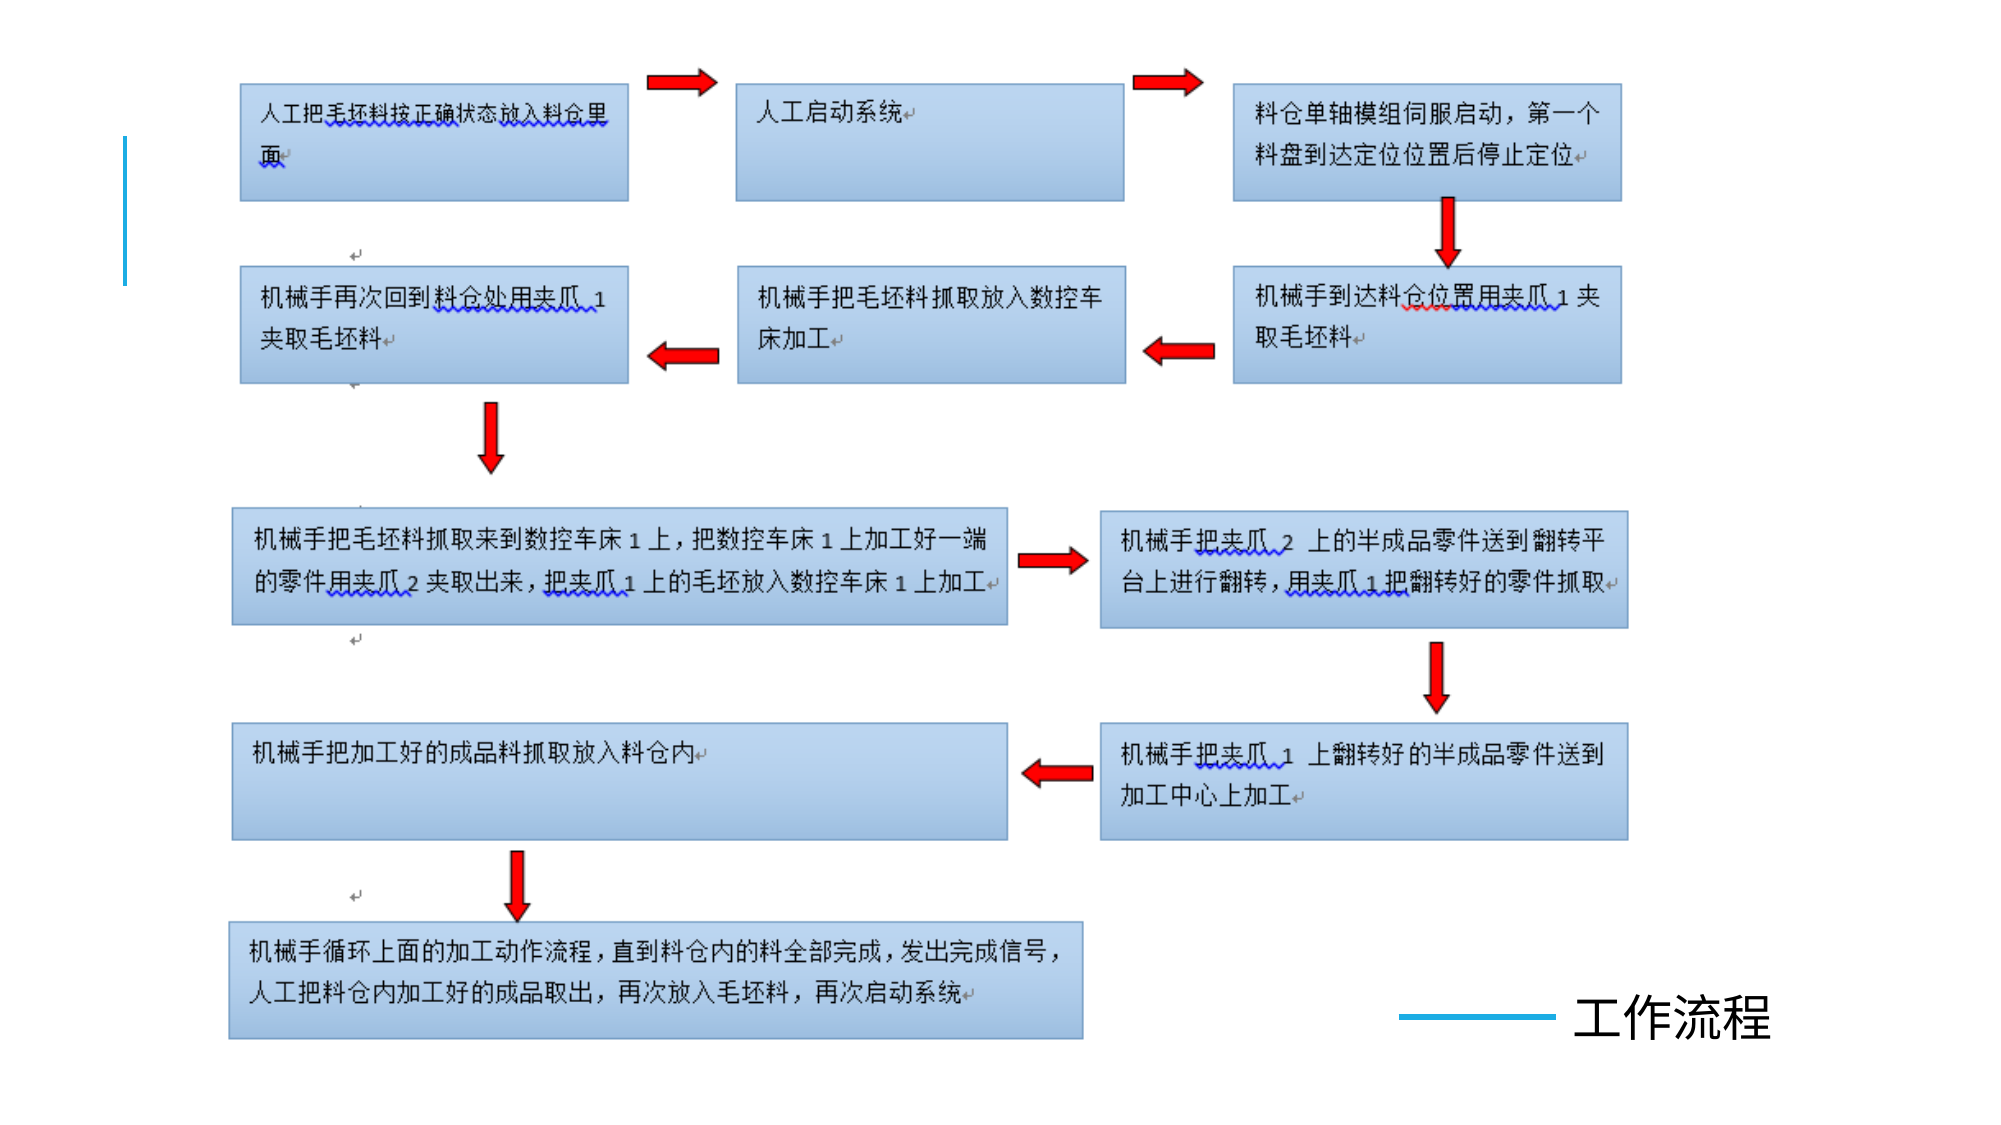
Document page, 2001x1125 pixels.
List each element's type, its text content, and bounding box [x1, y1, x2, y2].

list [208, 59, 1648, 1048]
text_box 工作流程 [1647, 979, 1788, 1055]
